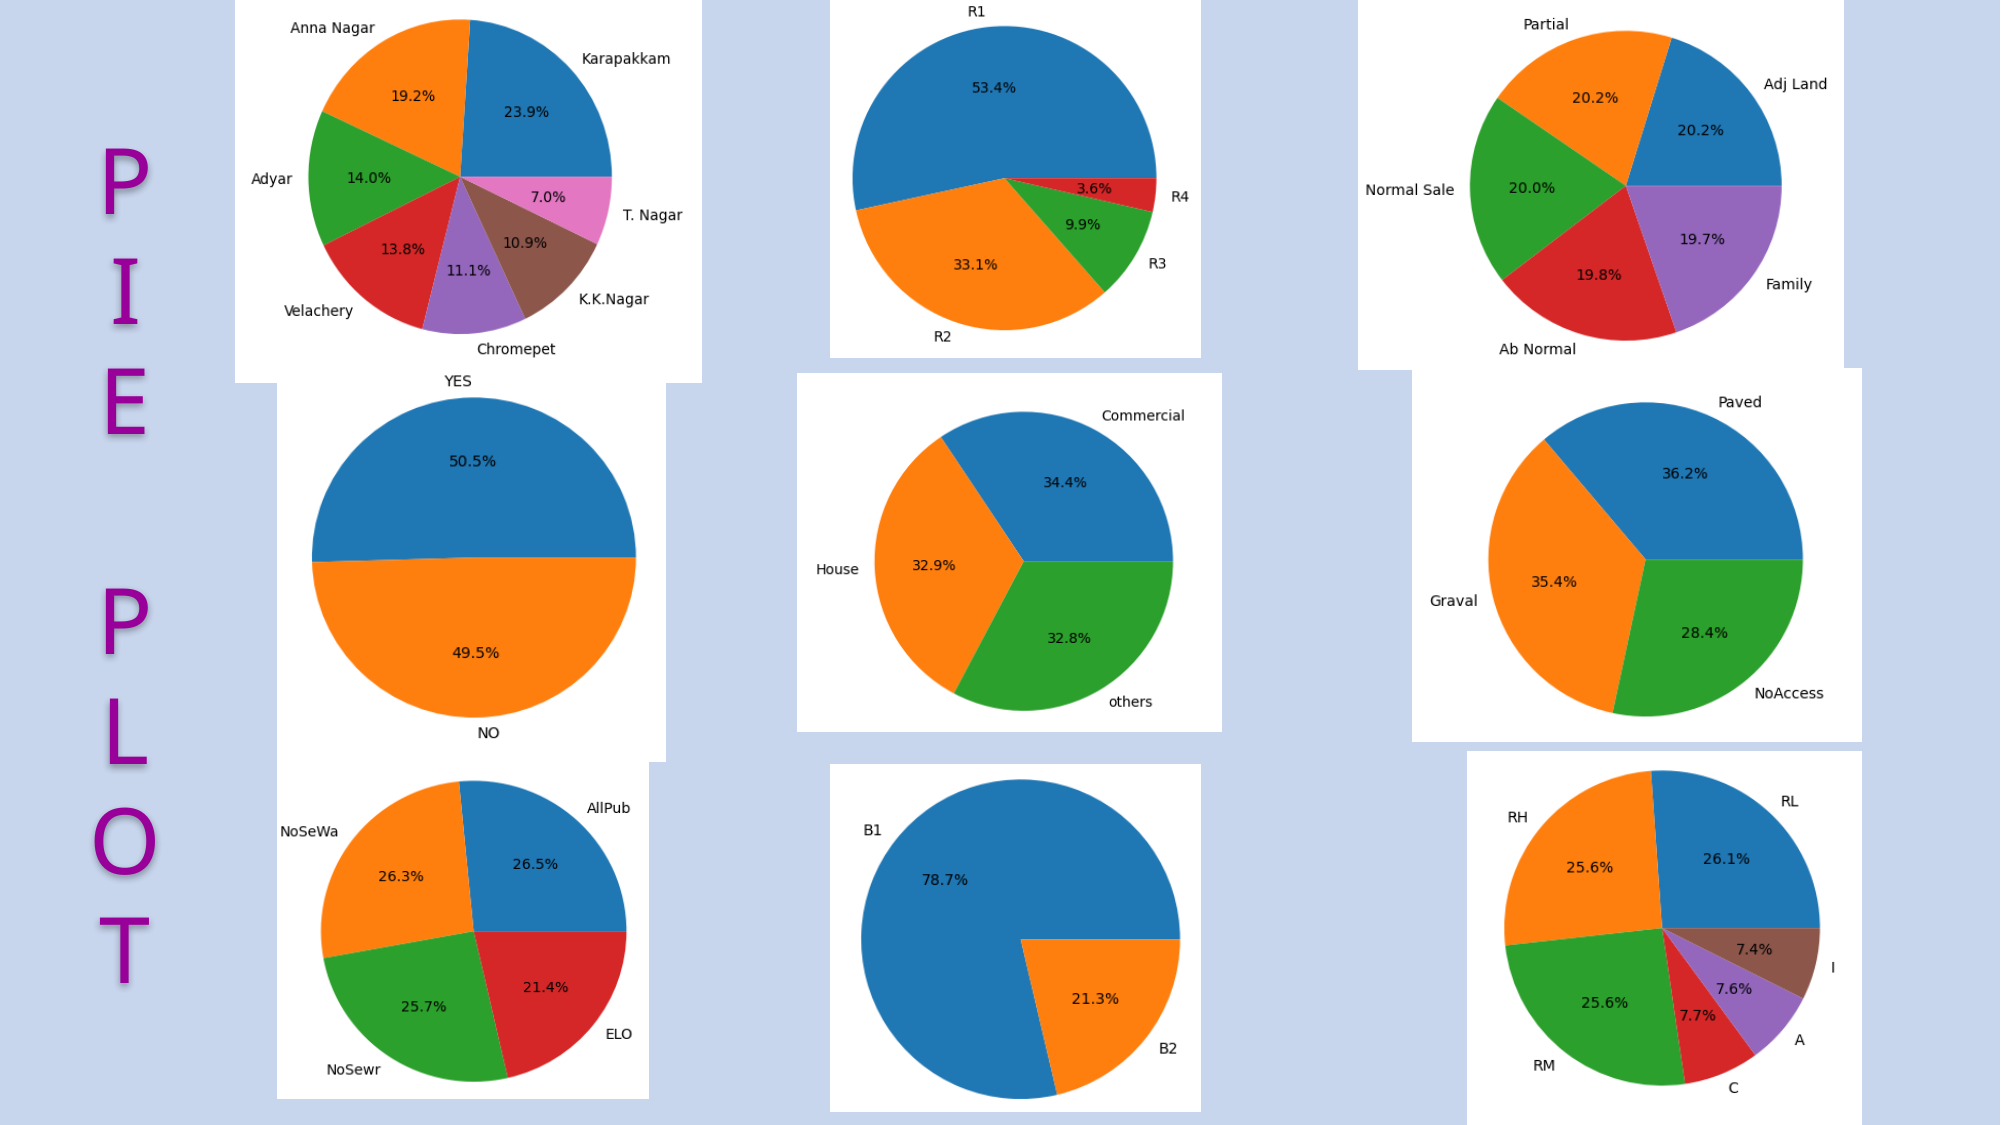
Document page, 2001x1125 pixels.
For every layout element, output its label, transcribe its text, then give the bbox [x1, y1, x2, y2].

picture [1467, 751, 1862, 1125]
picture [1358, 0, 1862, 742]
text_box P I E P L O T [34, 24, 217, 1101]
picture [830, 0, 1201, 358]
picture [830, 764, 1201, 1112]
picture [235, 0, 702, 1099]
picture [797, 373, 1222, 732]
